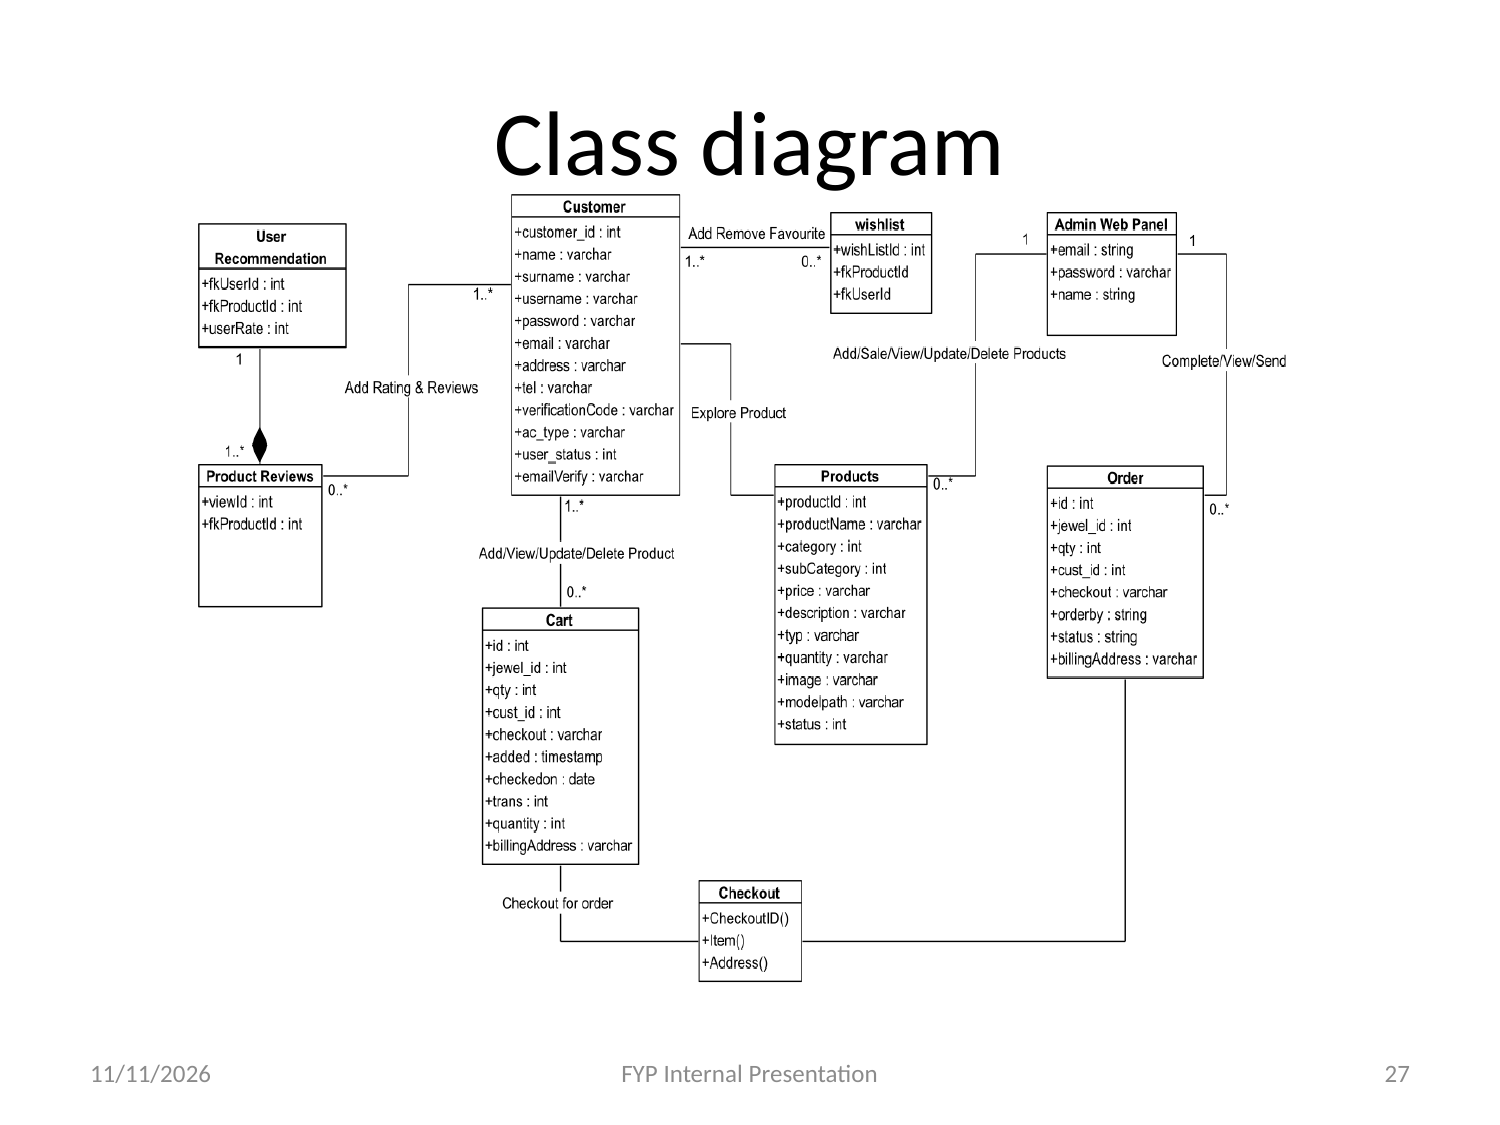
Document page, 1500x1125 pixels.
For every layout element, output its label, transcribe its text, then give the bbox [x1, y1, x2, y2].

footer FYP Internal Presentation [512, 1042, 988, 1103]
slide_number 27 [1074, 1042, 1425, 1103]
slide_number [75, 1042, 425, 1103]
picture [196, 191, 1304, 988]
title Class diagram [75, 45, 1425, 233]
